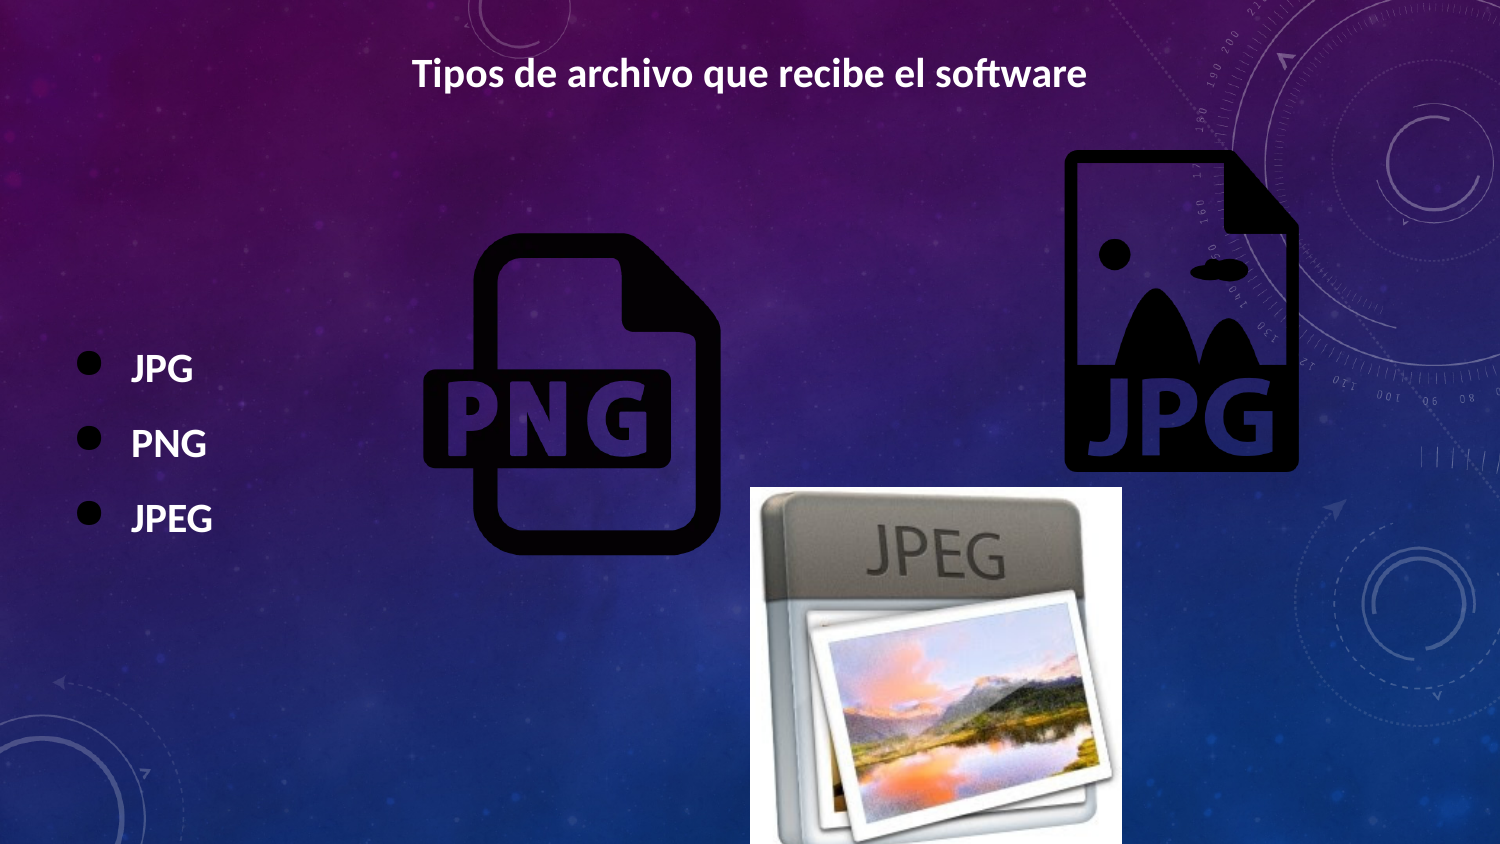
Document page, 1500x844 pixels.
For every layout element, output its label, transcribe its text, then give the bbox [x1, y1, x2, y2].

text_box Tipos de archivo que recibe el software [315, 30, 1185, 111]
picture [0, 0, 1500, 844]
text_box JPG PNG JPEG [41, 300, 398, 556]
